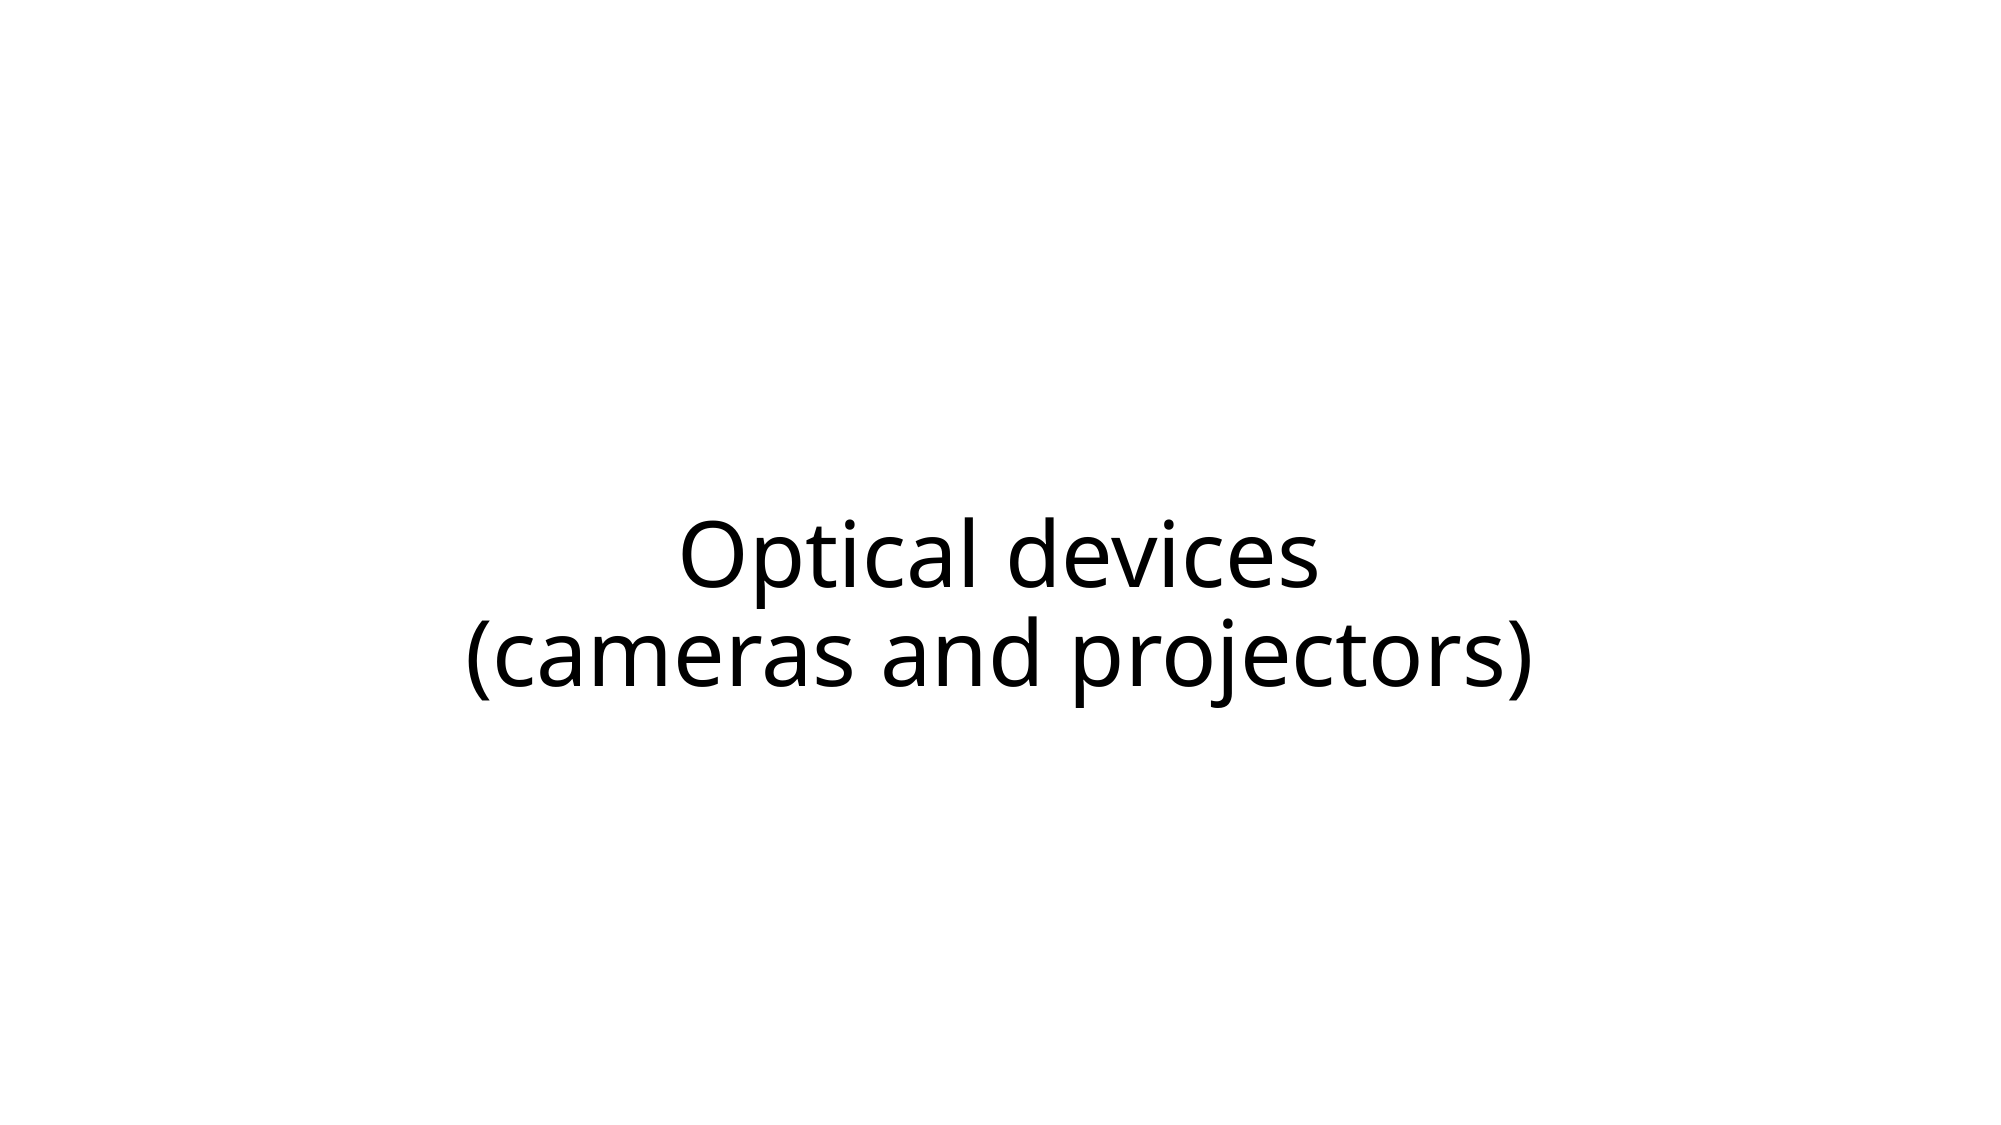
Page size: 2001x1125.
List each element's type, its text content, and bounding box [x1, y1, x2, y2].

text_box Optical devices (cameras and projectors) [137, 498, 1863, 716]
